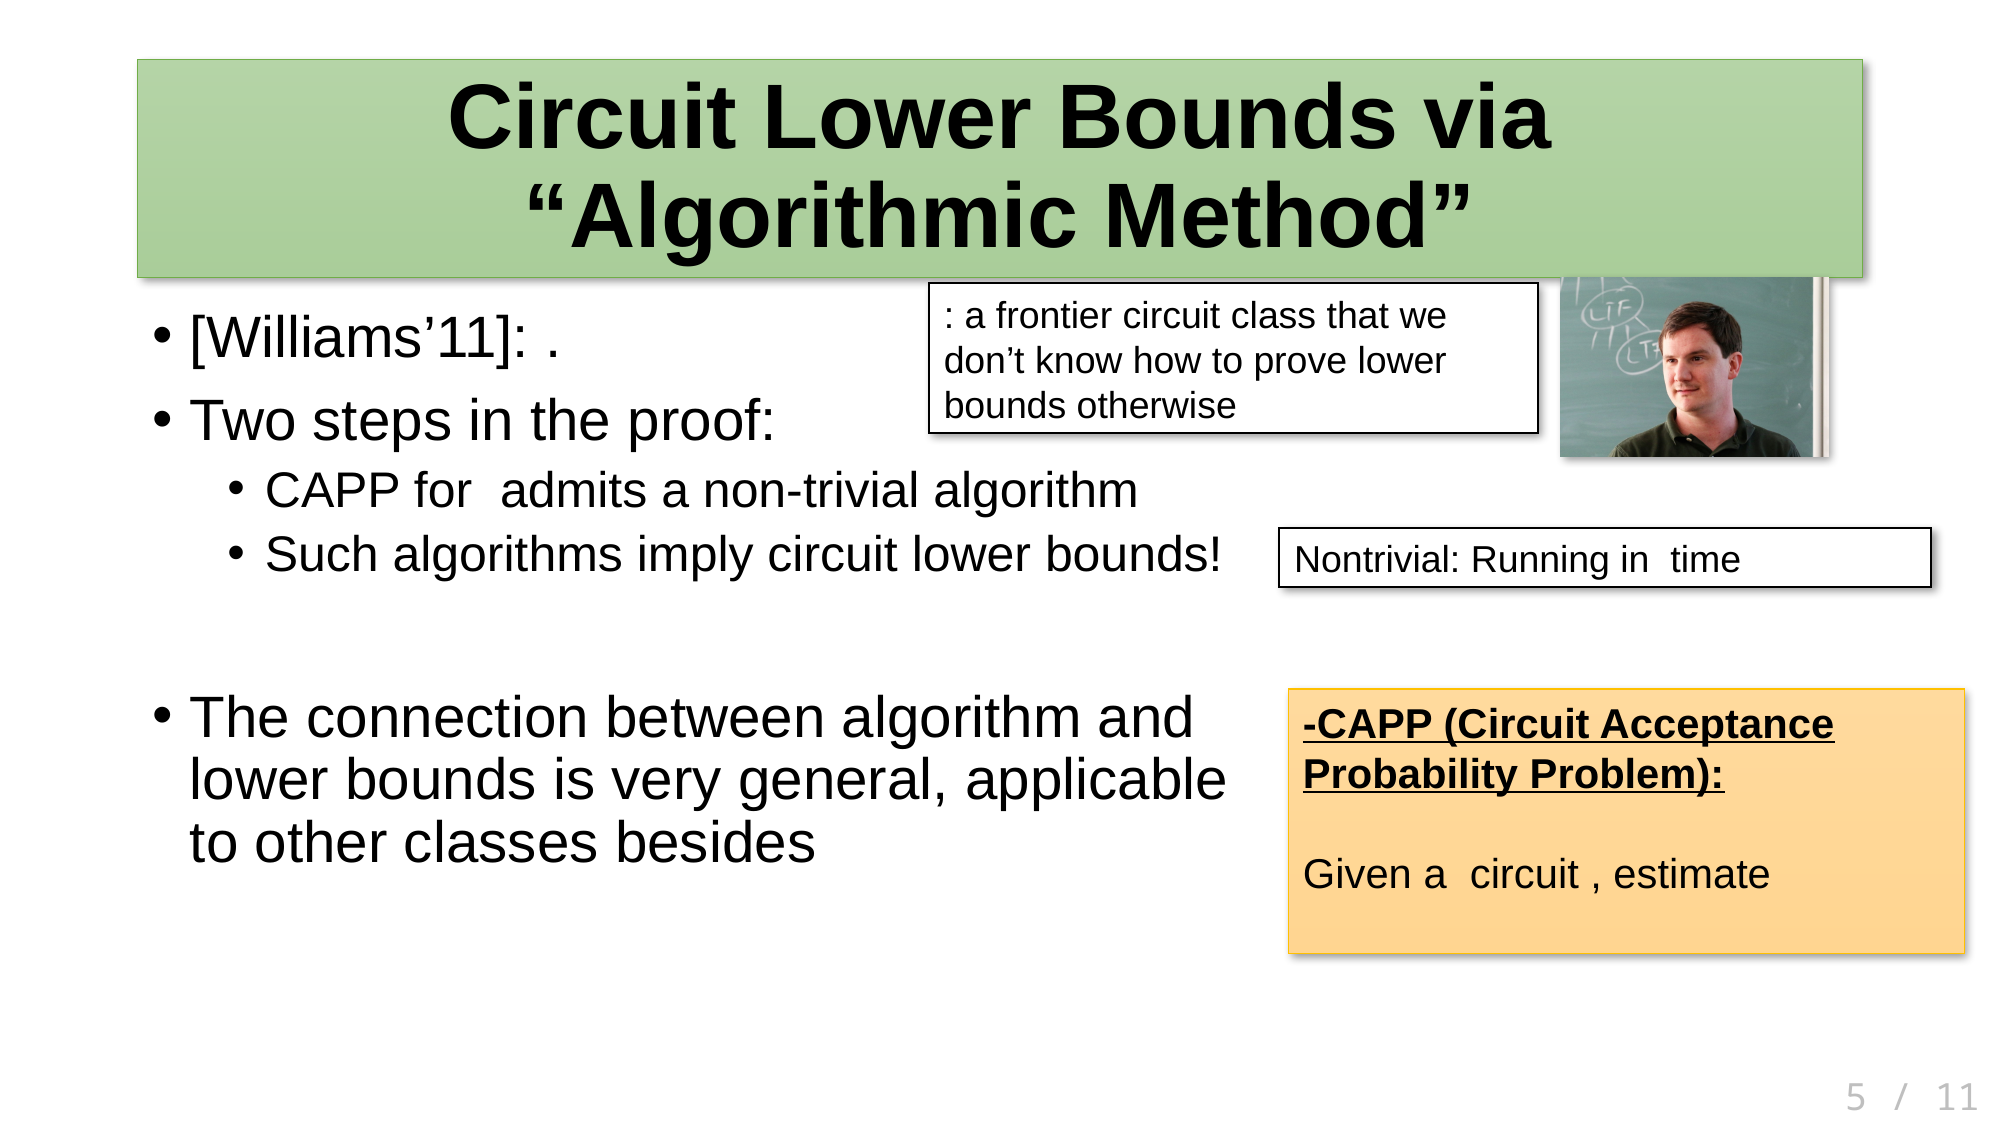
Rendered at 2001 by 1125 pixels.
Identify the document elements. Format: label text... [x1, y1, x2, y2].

text_box 5 / 11 [1807, 1065, 2000, 1125]
picture [1560, 277, 1829, 457]
title Circuit Lower Bounds via “Algorithmic Method” [137, 59, 1863, 278]
